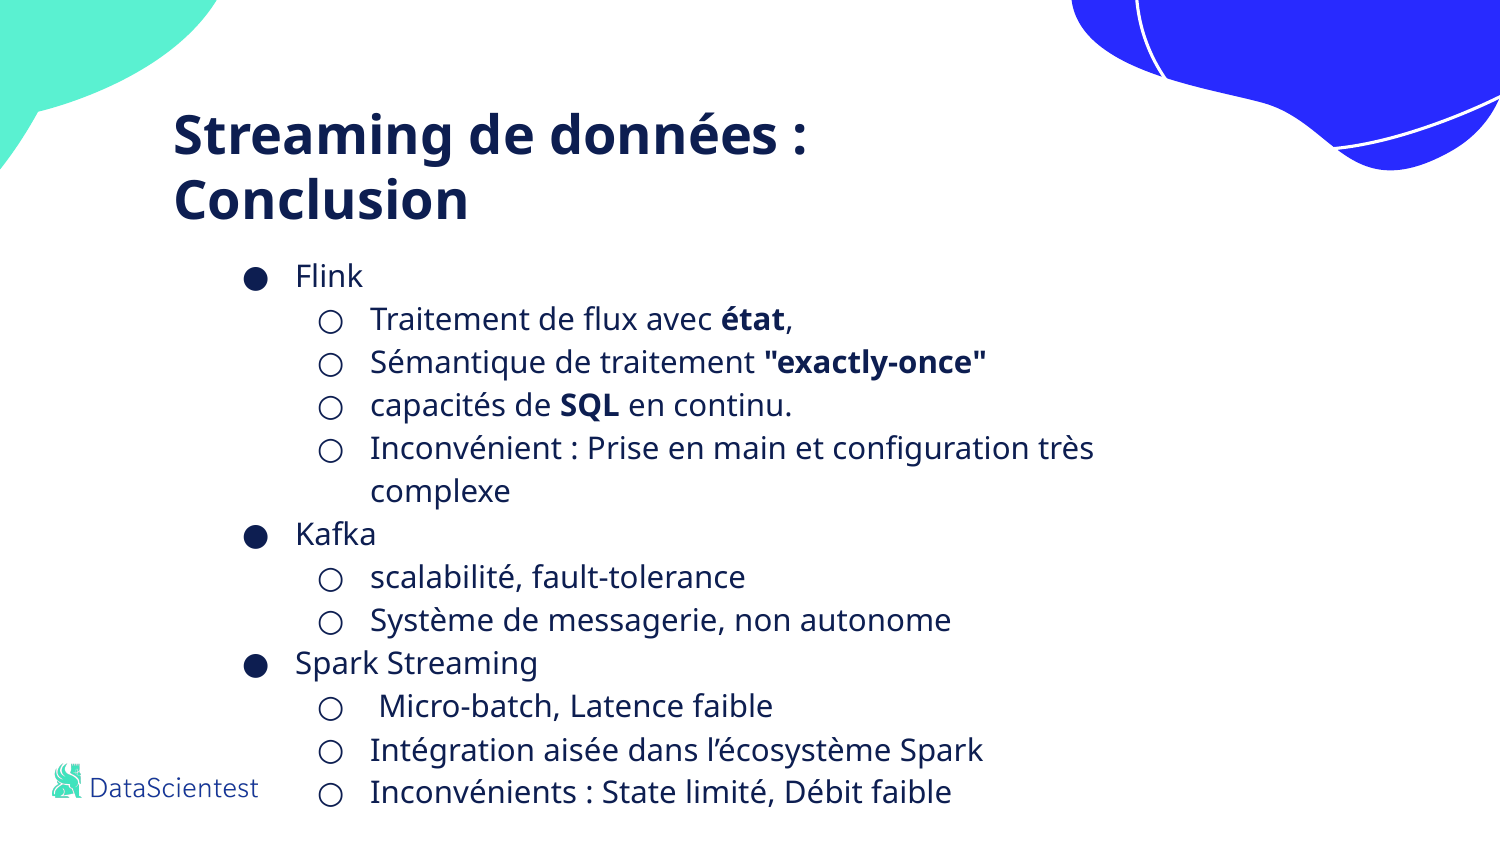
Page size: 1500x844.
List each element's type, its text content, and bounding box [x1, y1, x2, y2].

text_box Flink Traitement de flux avec état, Sémantique de traitement "exactly-once" capacités de SQL en continu. Inconvénient : Prise en main et configuration très complexe Kafka scalabilité, fault-tolerance Système de messagerie, non autonome Spark Streaming Micro-batch, Latence faible Intégration aisée dans l’écosystème Spark Inconvénients : State limité, Débit faible [205, 235, 1238, 826]
title Streaming de données : Conclusion [158, 85, 1186, 330]
picture [52, 763, 205, 798]
